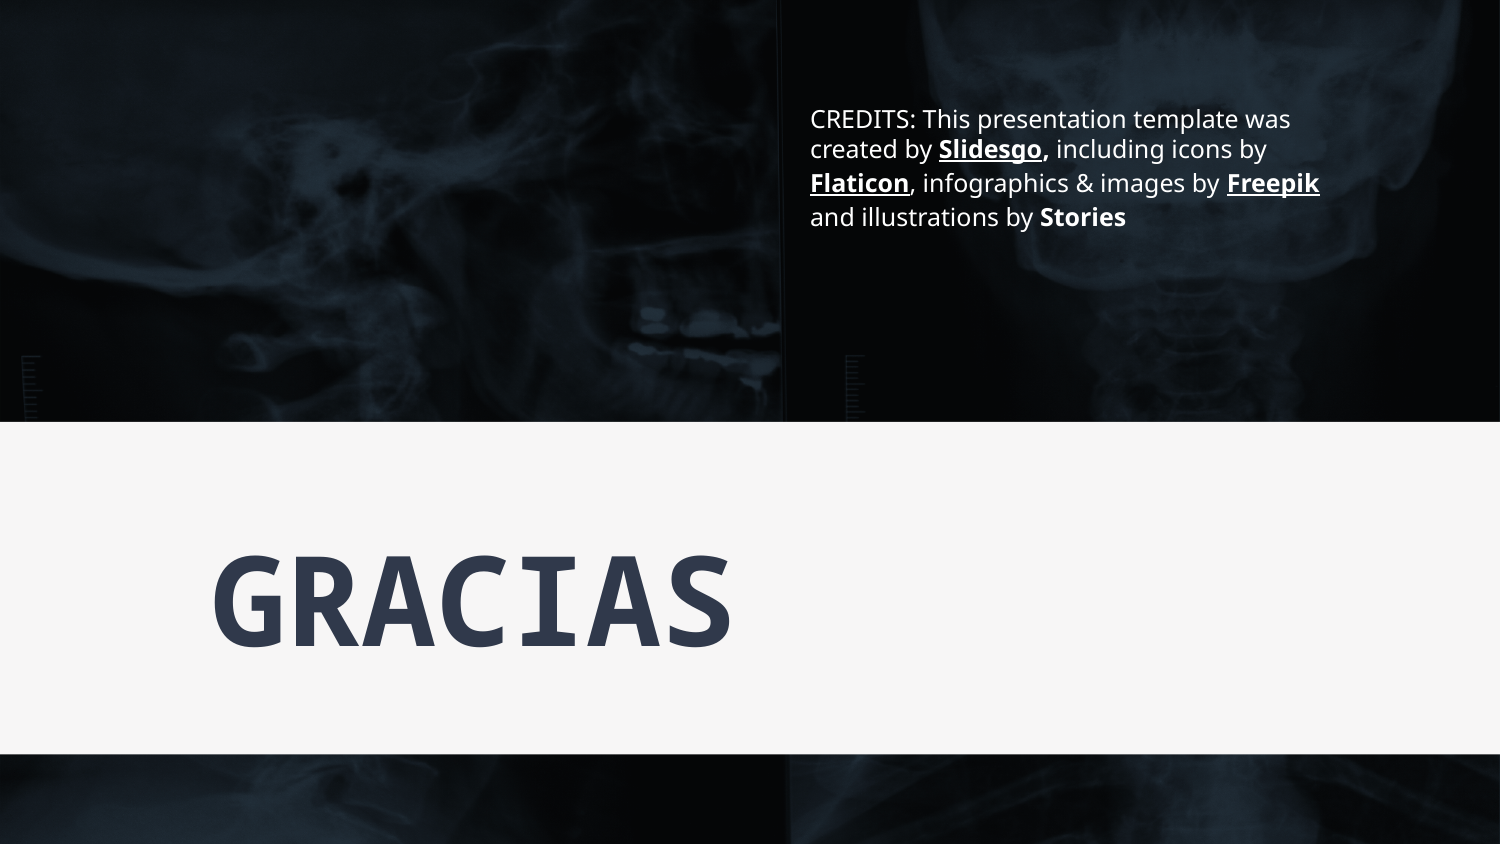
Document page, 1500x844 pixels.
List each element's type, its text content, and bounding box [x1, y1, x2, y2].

picture [0, 0, 1500, 421]
title GRACIAS [196, 505, 782, 671]
text_box [0, 421, 1500, 755]
picture [0, 755, 1500, 844]
